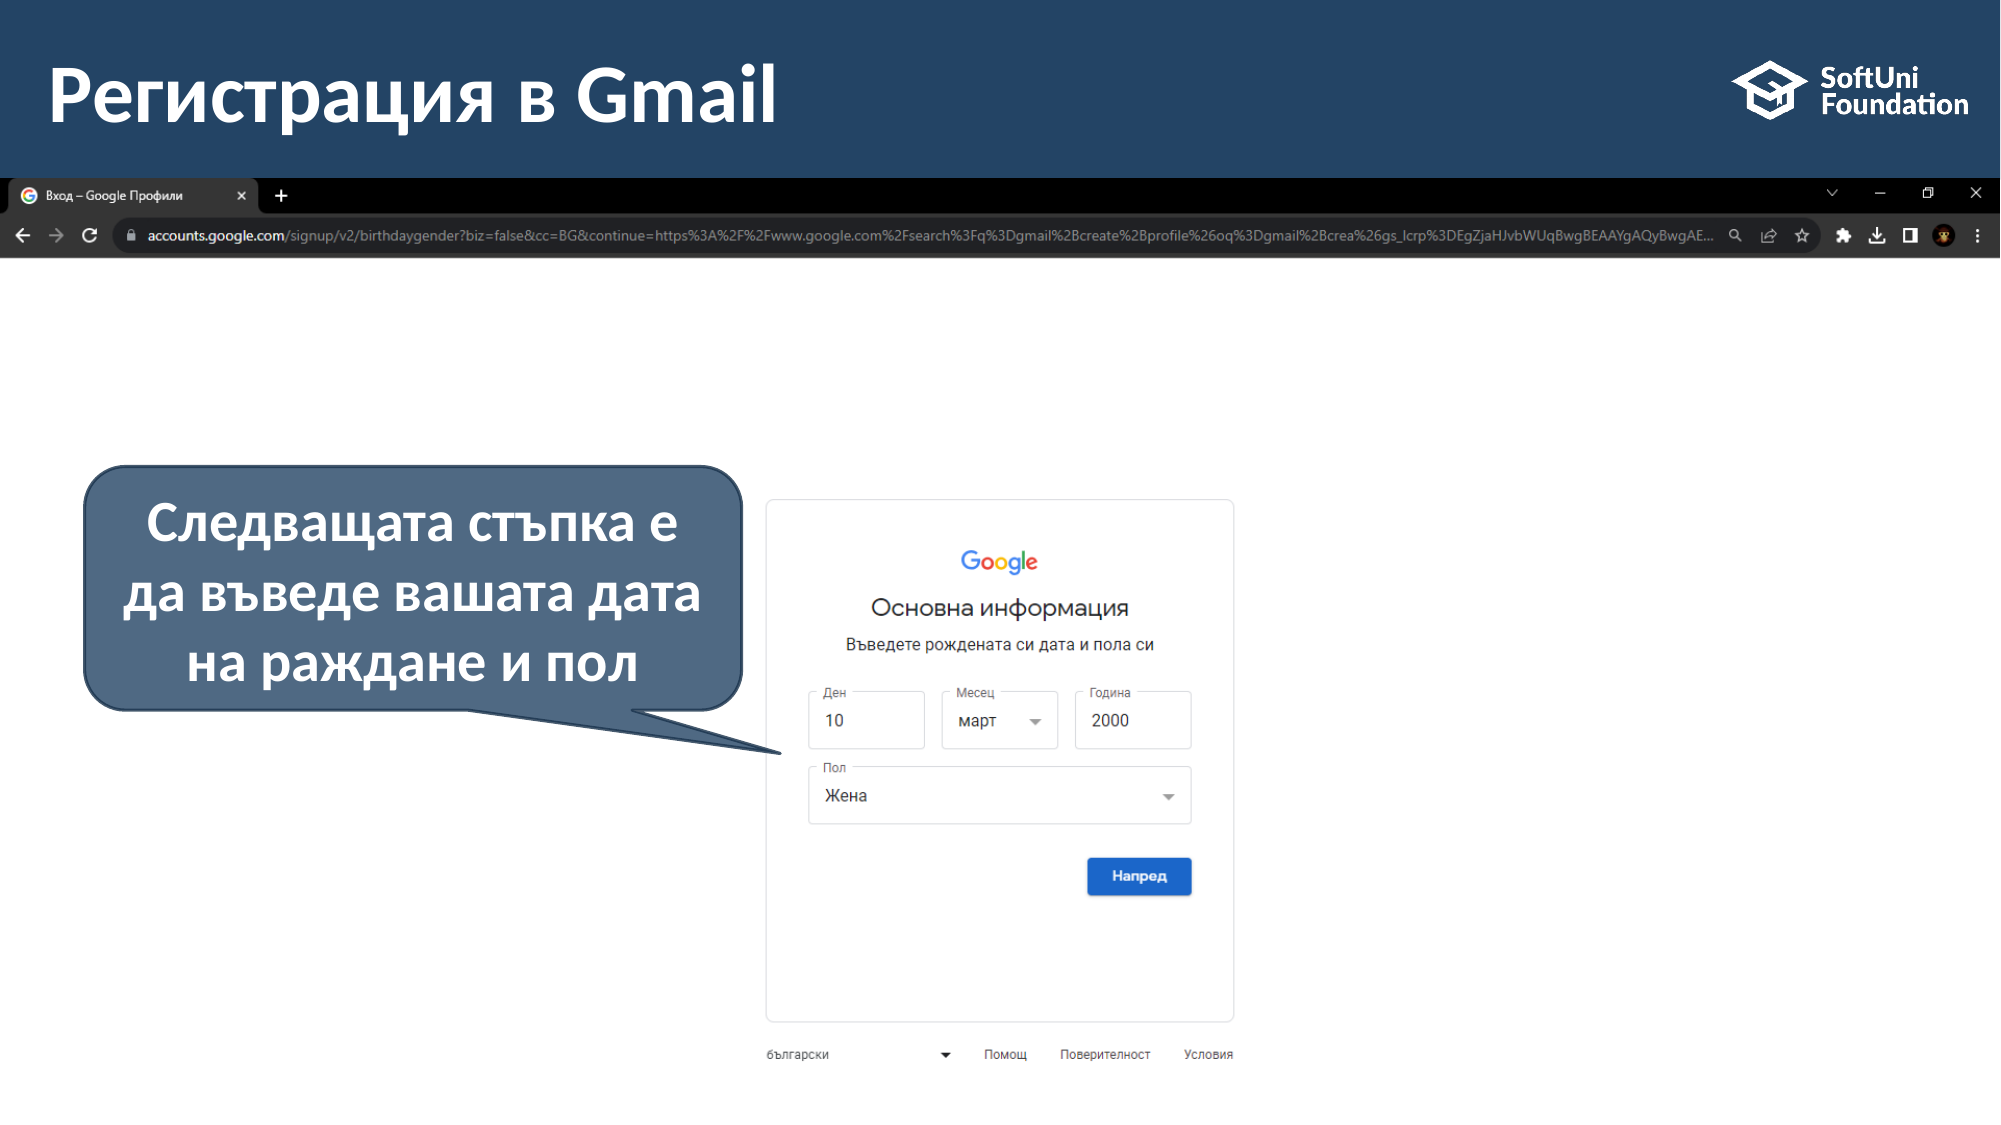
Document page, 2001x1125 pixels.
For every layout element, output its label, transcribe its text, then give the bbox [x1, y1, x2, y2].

picture [1731, 60, 1968, 120]
title Регистрация в Gmail [31, 16, 1716, 162]
picture [0, 178, 2000, 1124]
